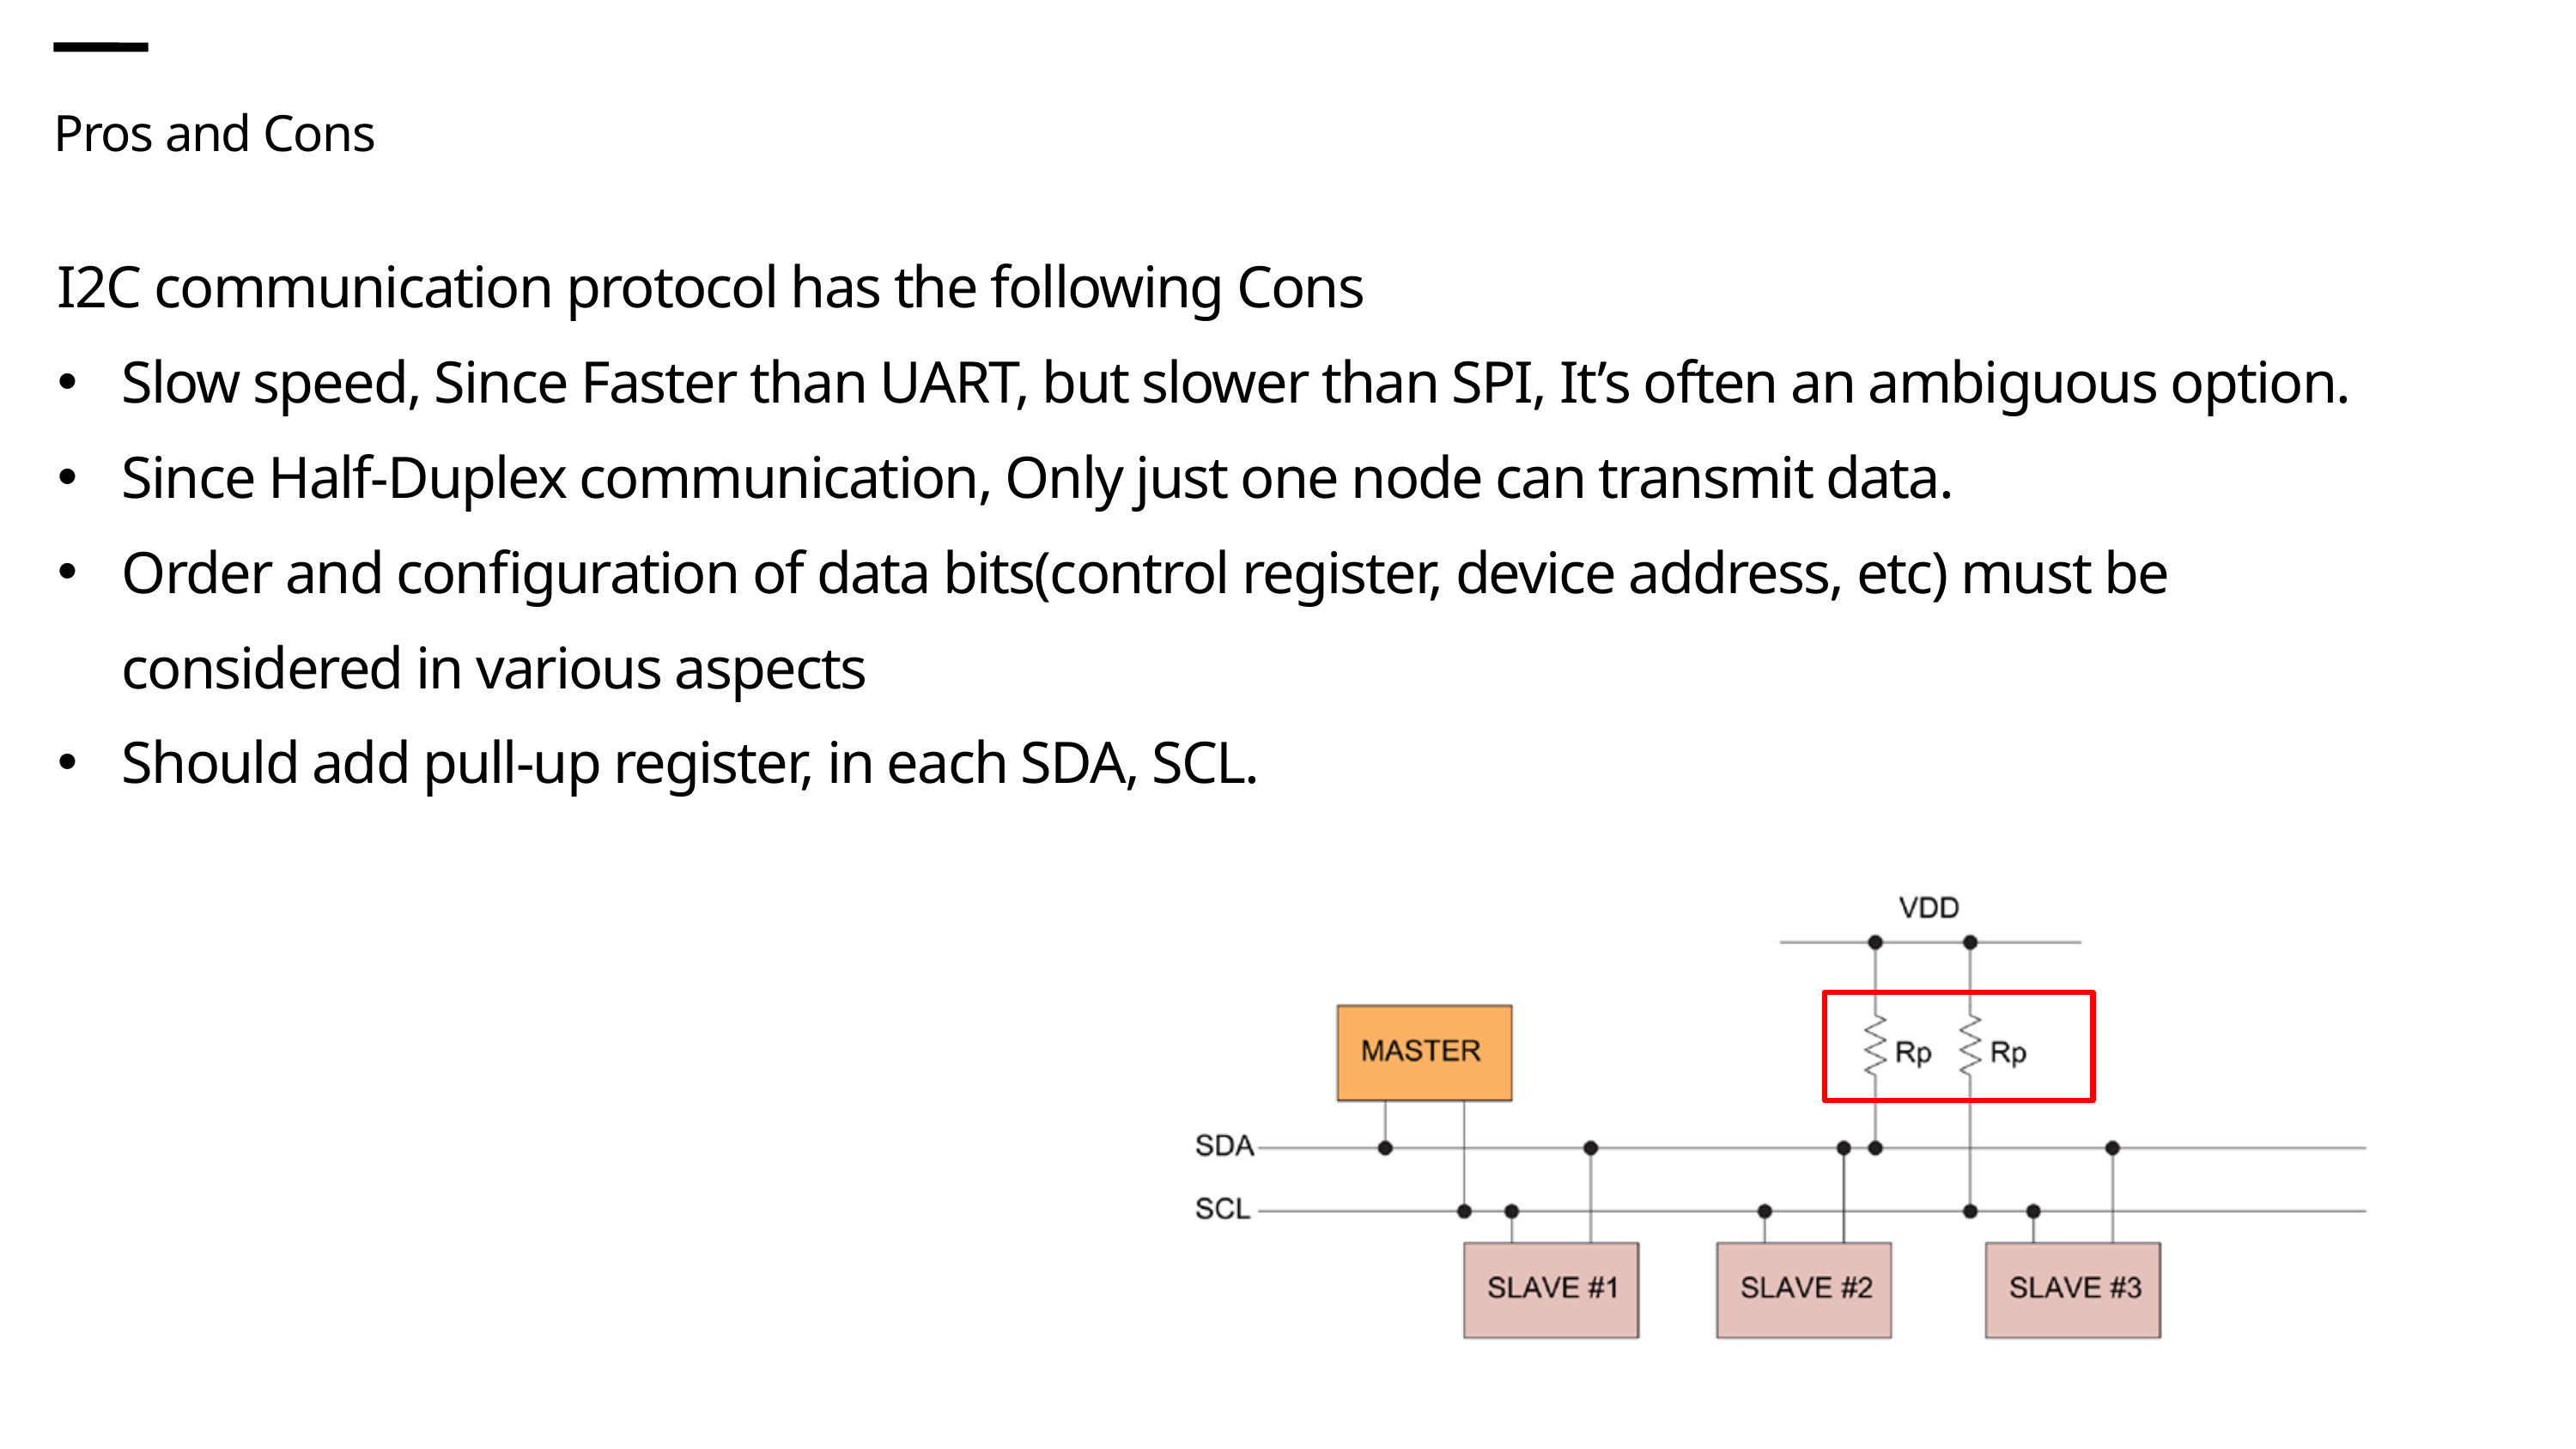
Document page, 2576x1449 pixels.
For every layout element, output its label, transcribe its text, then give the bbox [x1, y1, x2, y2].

picture [1170, 874, 2398, 1365]
text_box Pros and Cons [53, 91, 724, 161]
text_box I2C communication protocol has the following Cons Slow speed, Since Faster than UART, but slower than SPI, It’s often an ambiguous option. Since Half-Duplex communication, Only just one node can transmit data. Order and configuration of data bits(control register, device address, etc) must be considered in various aspects Should add pull-up register, in each SDA, SCL. [57, 224, 2360, 796]
